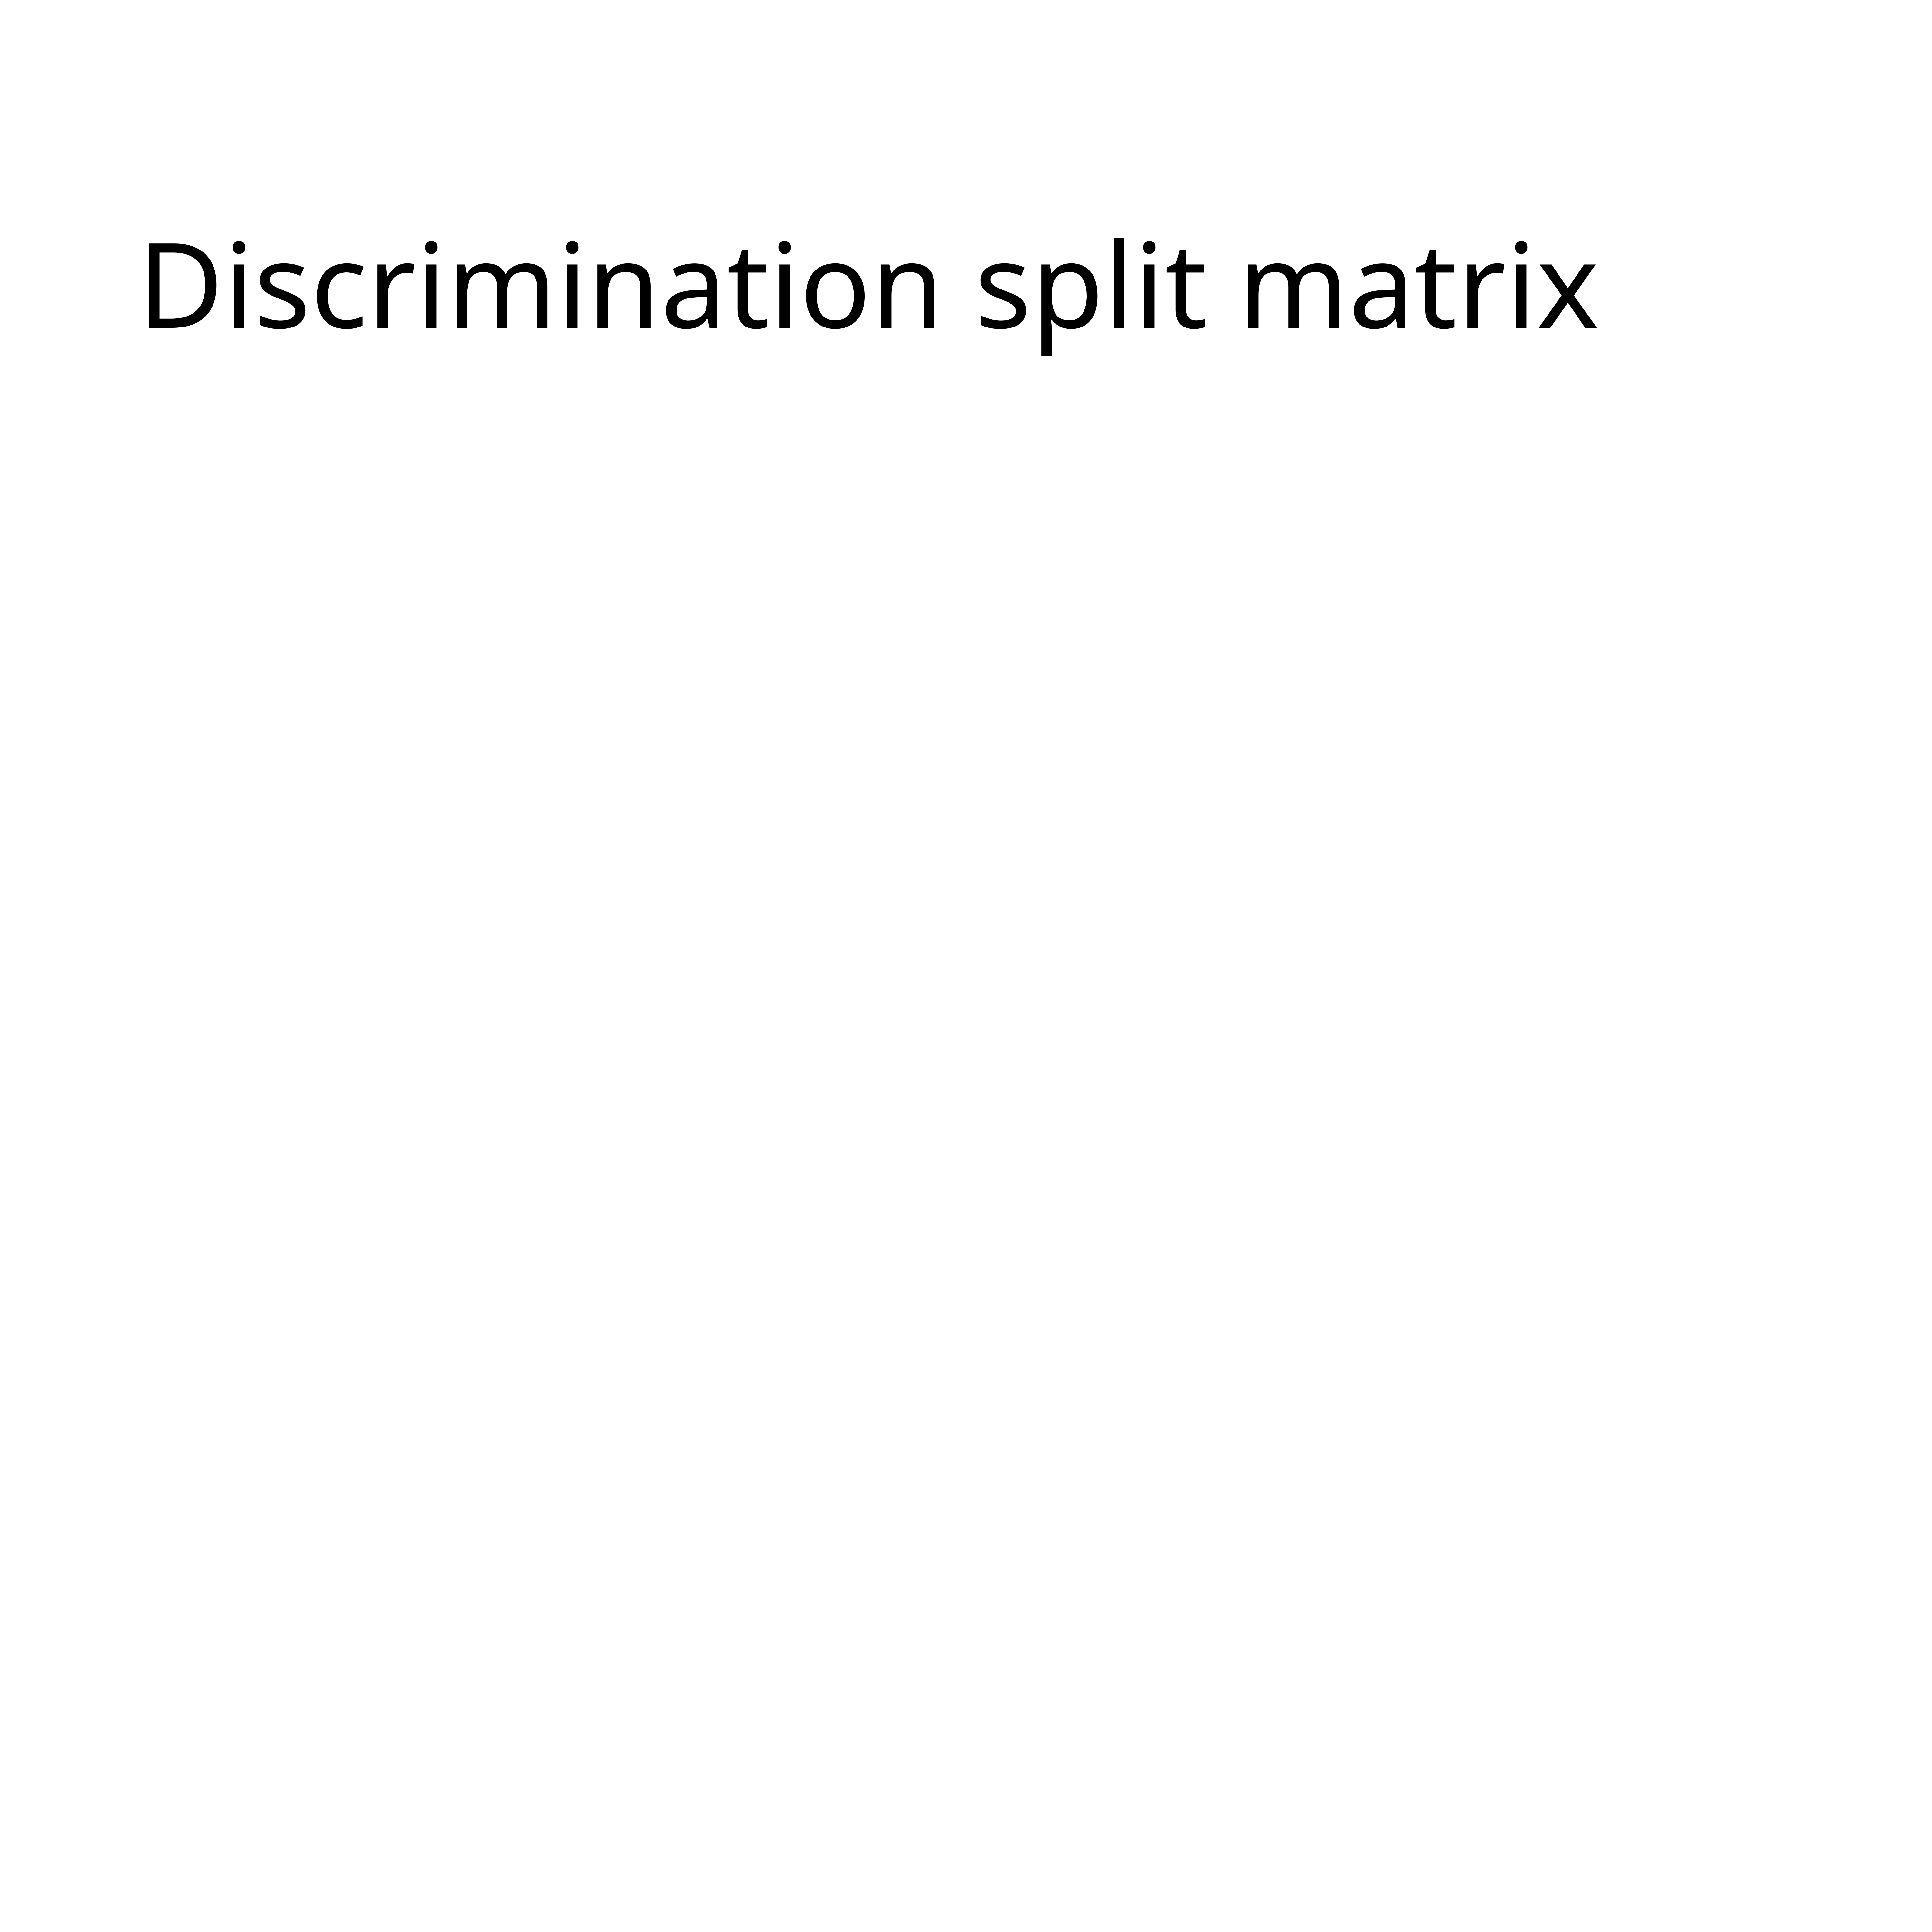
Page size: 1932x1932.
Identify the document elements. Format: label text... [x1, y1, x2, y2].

title Discrimination split matrix [133, 103, 1799, 477]
